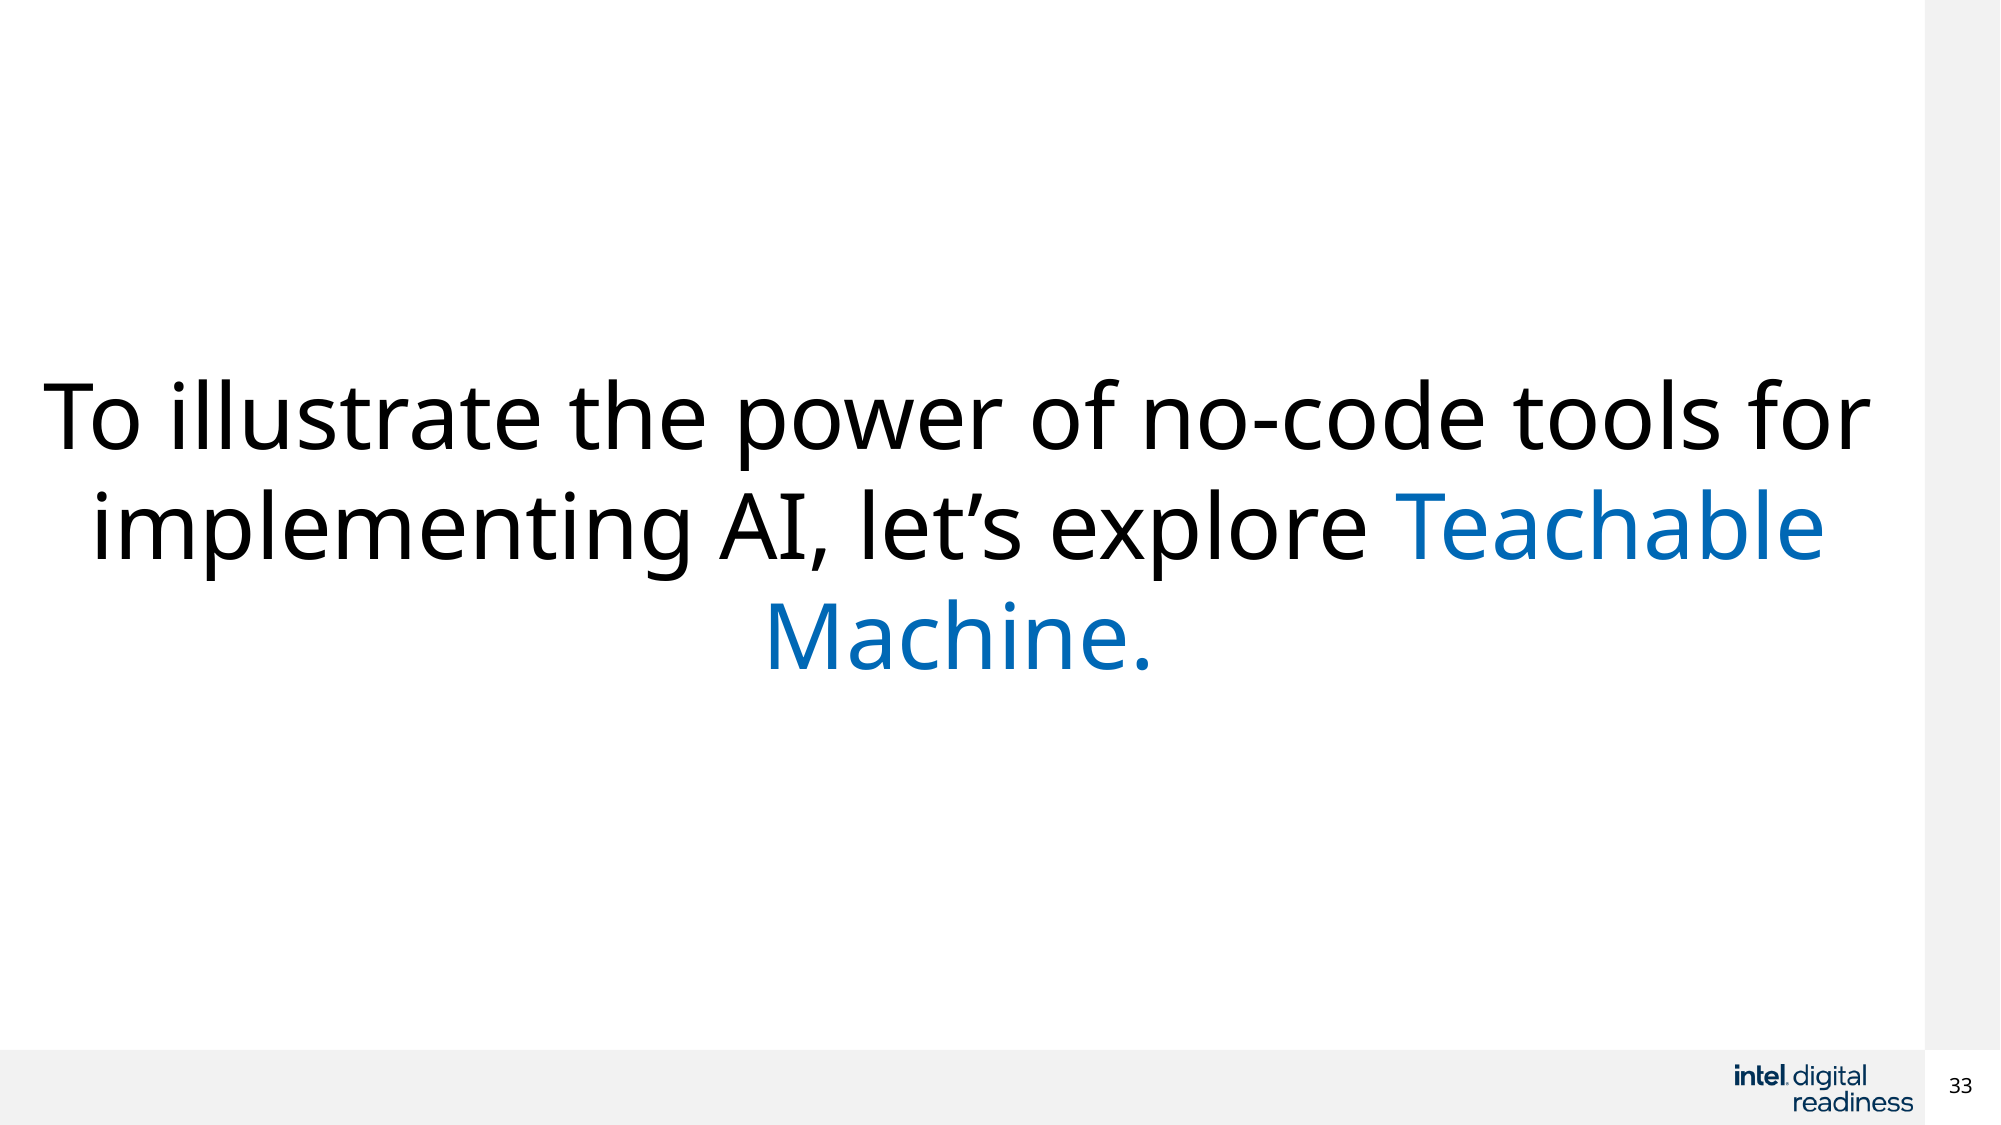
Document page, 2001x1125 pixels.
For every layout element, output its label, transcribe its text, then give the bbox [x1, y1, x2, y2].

picture [1735, 1064, 1913, 1112]
text_box To illustrate the power of no-code tools for implementing AI, let’s explore Teachable Machine. [21, 382, 1897, 664]
slide_number 33 [1923, 1065, 1999, 1125]
